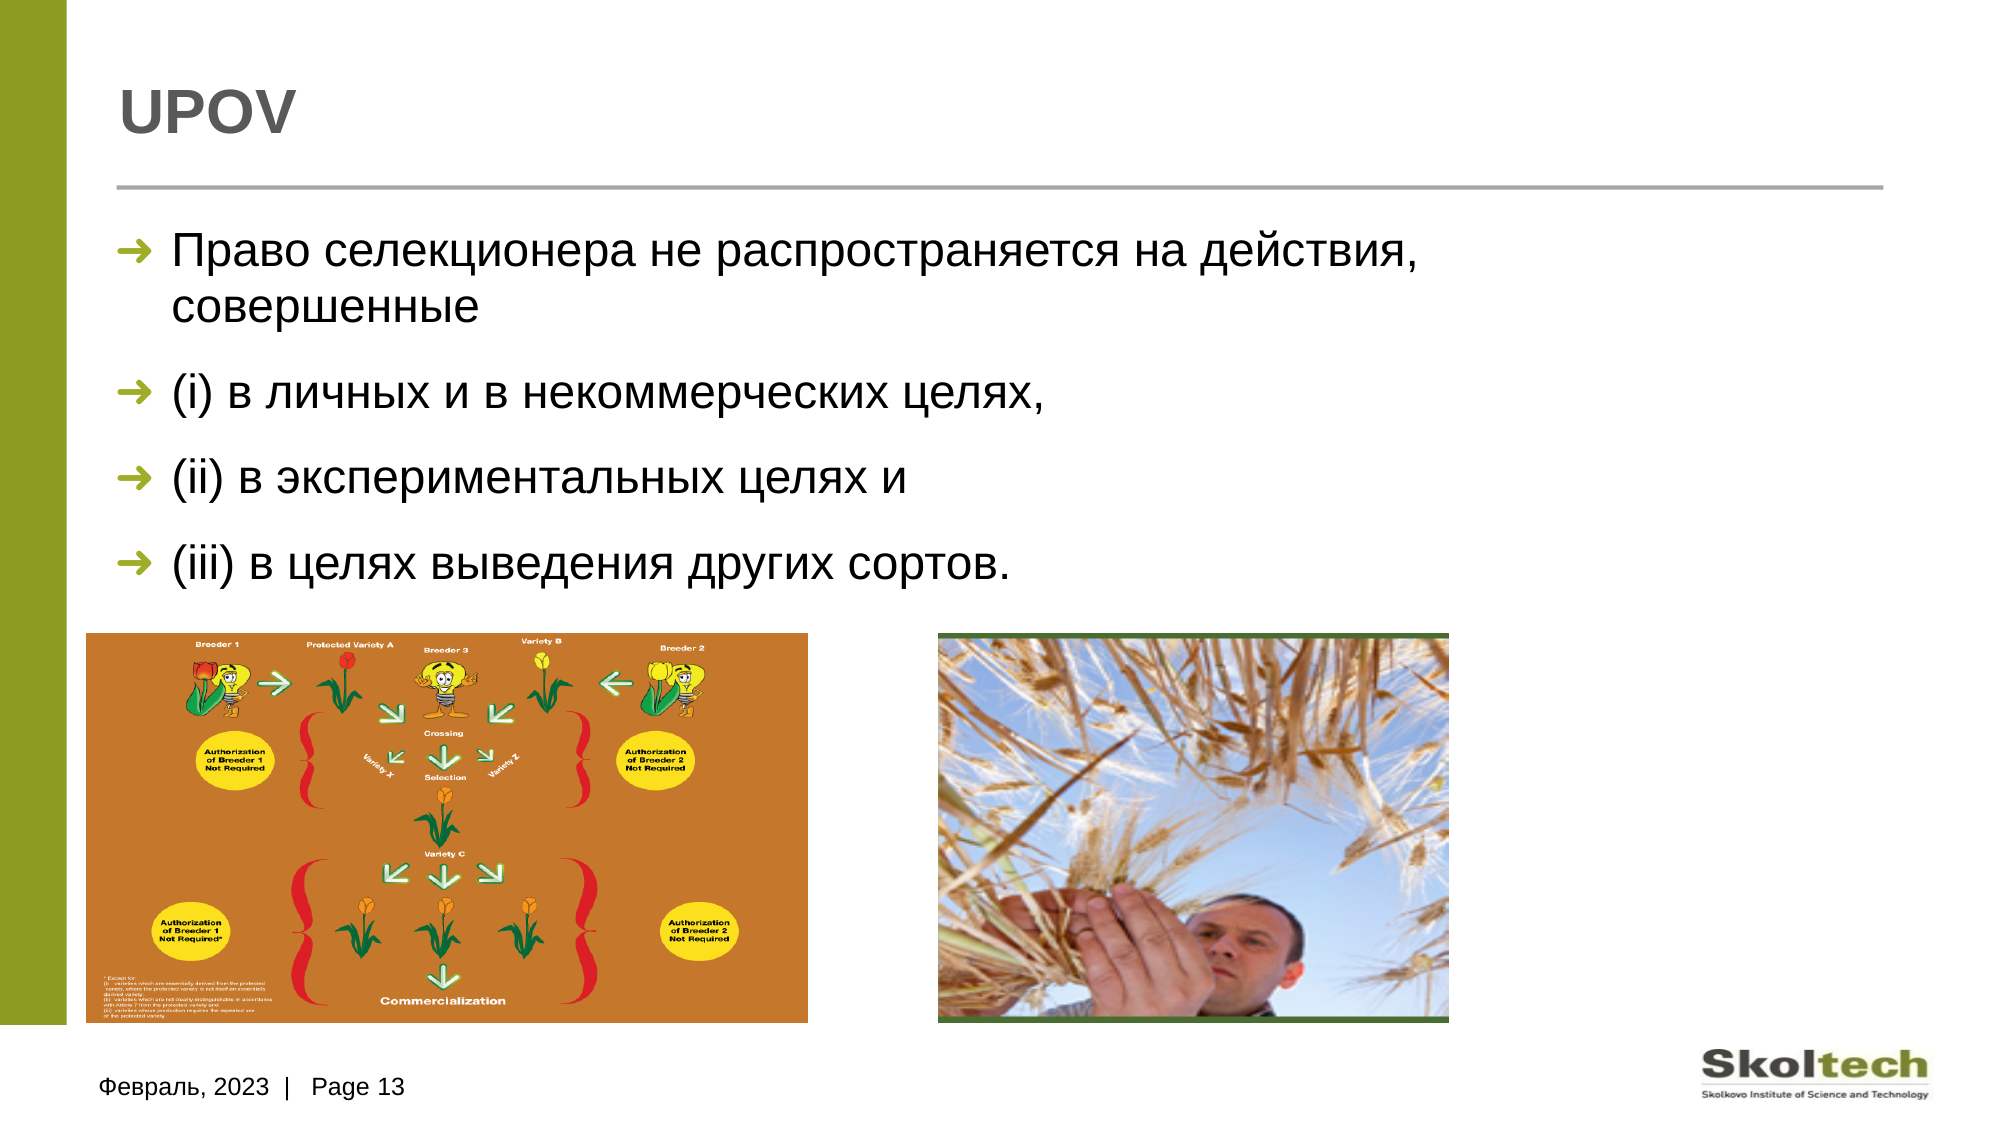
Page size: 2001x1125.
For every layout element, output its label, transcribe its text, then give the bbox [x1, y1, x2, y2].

title UPOV [104, 46, 1650, 163]
picture [86, 633, 808, 1023]
slide_number Февраль, 2023 | Page 13 [83, 1062, 540, 1125]
picture [1700, 1049, 1934, 1101]
list Право селекционера не распространяется на действия, совершенные (i) в личных и в некоммерческих целях, (ii) в экспериментальных целях и (iii) в целях выведения других сортов. [99, 212, 1680, 888]
picture [937, 633, 1450, 1023]
